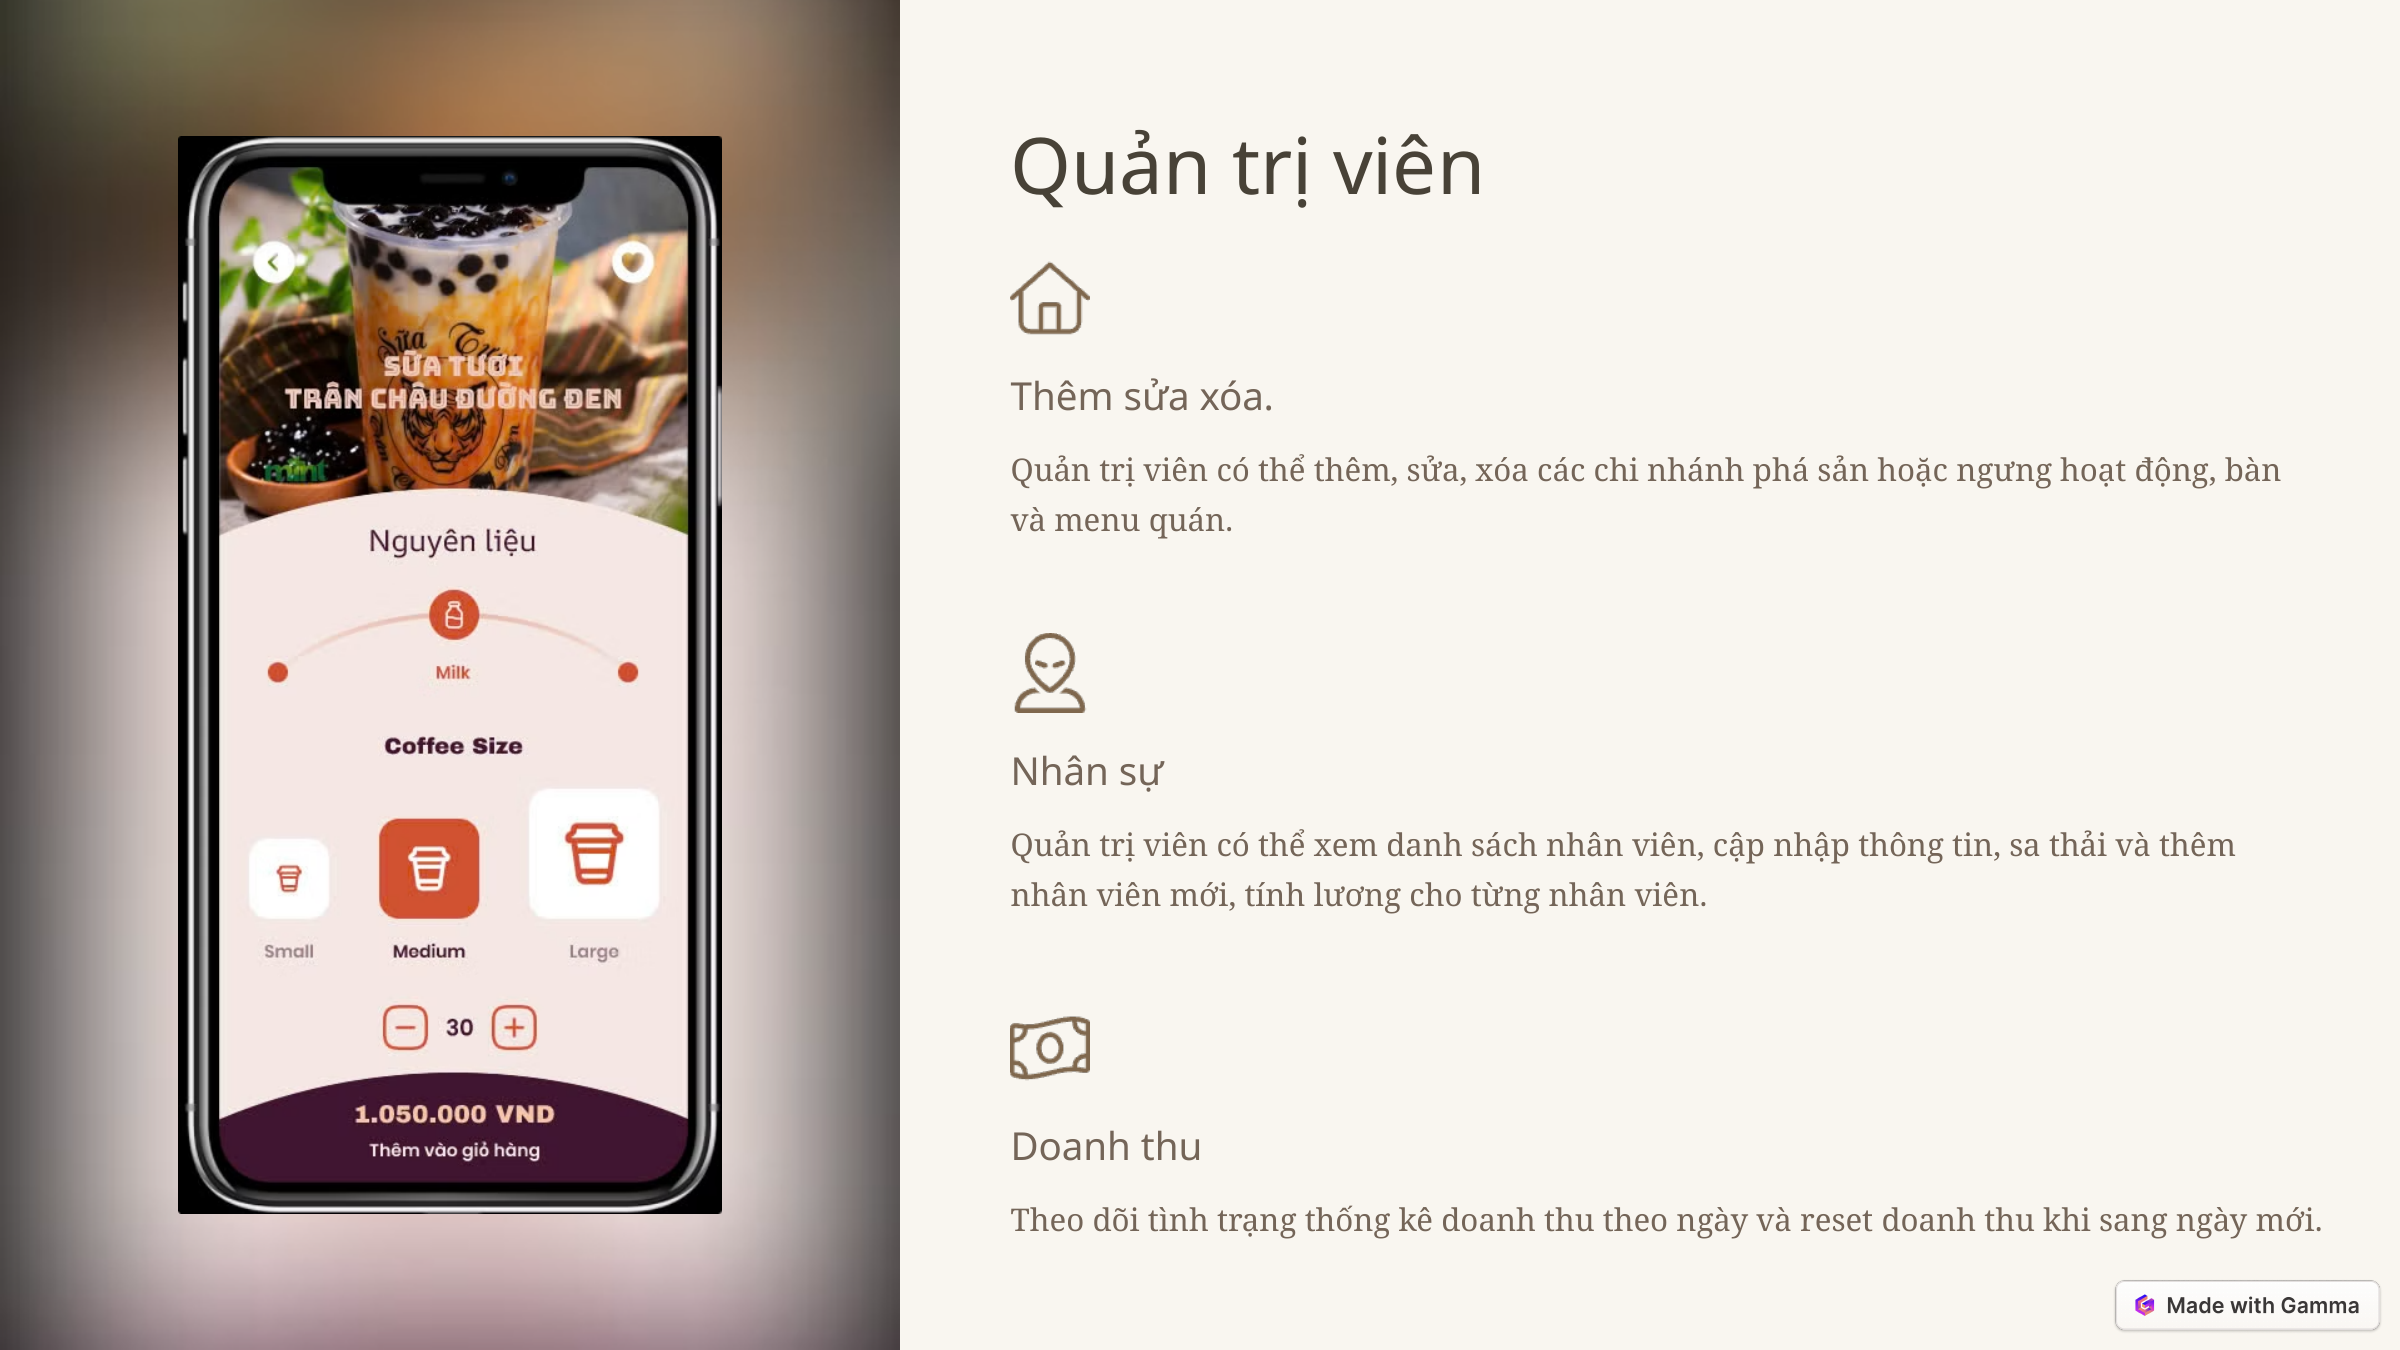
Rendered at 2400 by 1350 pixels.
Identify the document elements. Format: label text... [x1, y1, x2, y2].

text_box Nhân sự [1010, 743, 1406, 794]
picture [1010, 633, 1090, 713]
text_box Quản trị viên có thể thêm, sửa, xóa các chi nhánh phá sản hoặc ngưng hoạt động, bàn và menu quán. [1010, 437, 2290, 539]
text_box Quản trị viên có thể xem danh sách nhân viên, cập nhập thông tin, sa thải và thêm nhân viên mới, tính lương cho từng nhân viên. [1010, 812, 2290, 914]
text_box Theo dõi tình trạng thống kê doanh thu theo ngày và reset doanh thu khi sang ngày mới. [1010, 1187, 2290, 1238]
picture [0, 0, 900, 1350]
text_box Thêm sửa xóa. [1010, 368, 1406, 419]
picture [1010, 258, 1090, 338]
text_box Quản trị viên [1010, 112, 1801, 211]
text_box Doanh thu [1010, 1118, 1406, 1169]
picture [2106, 1271, 2389, 1339]
picture [1010, 1008, 1090, 1088]
